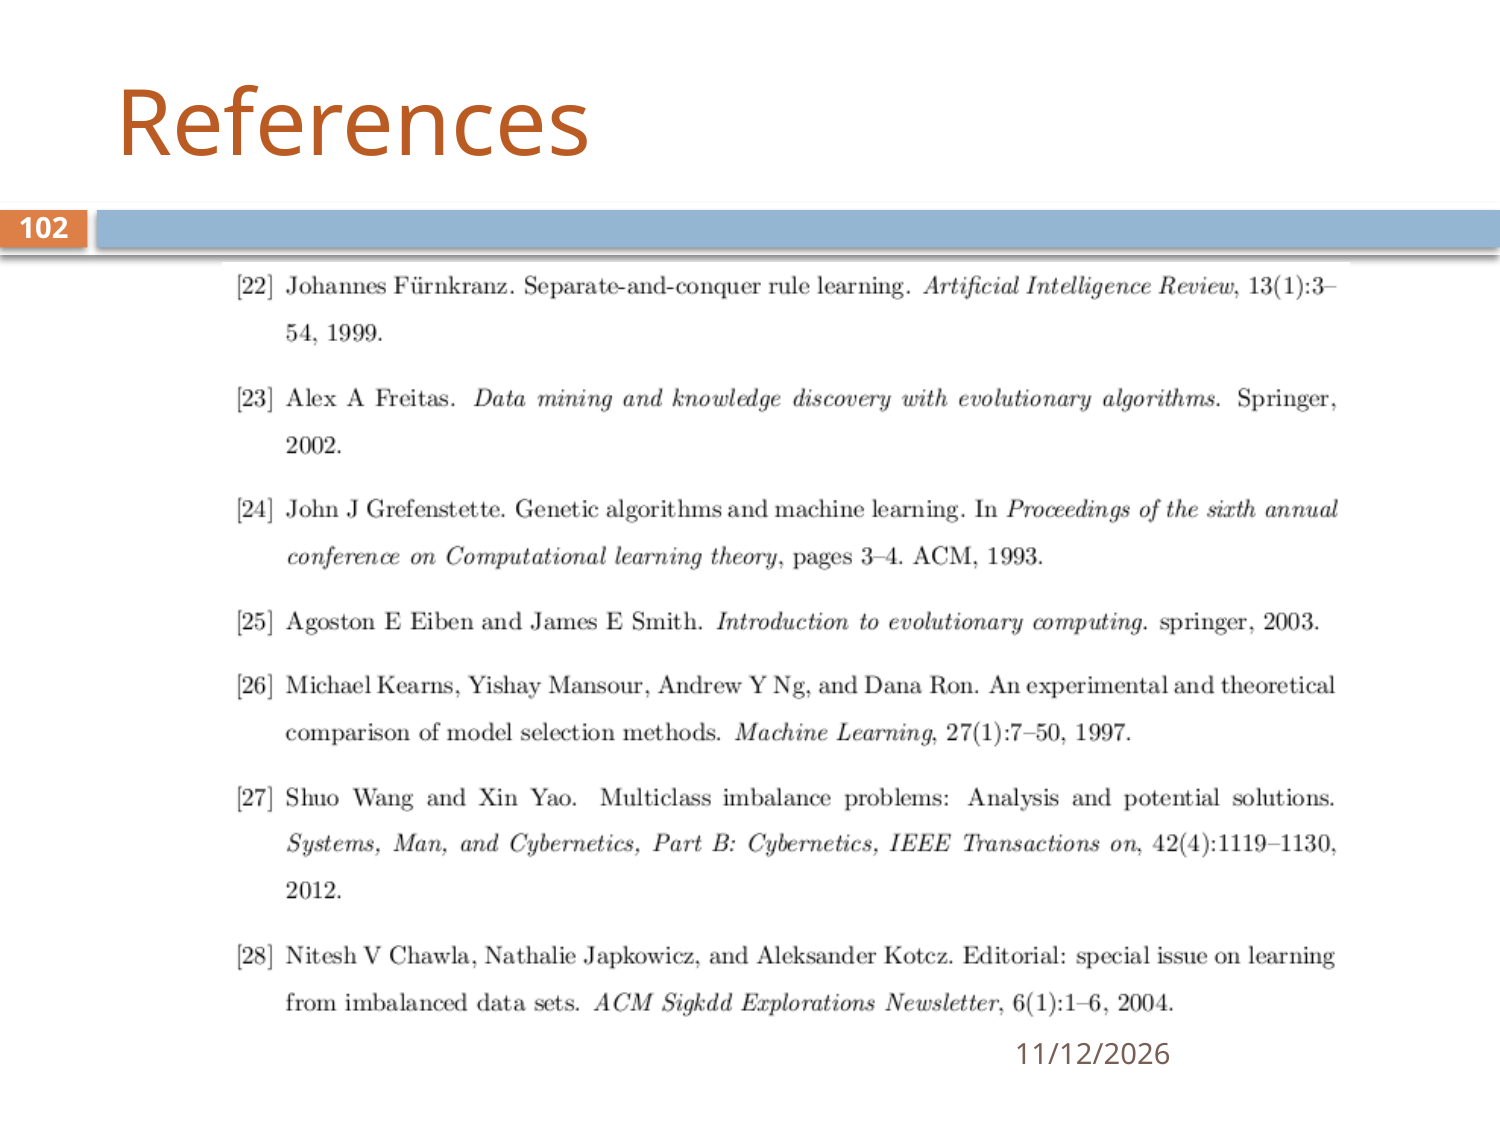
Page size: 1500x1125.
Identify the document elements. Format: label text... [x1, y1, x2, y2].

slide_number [999, 1025, 1438, 1085]
slide_number 102 [0, 208, 88, 249]
title References [100, 37, 1438, 200]
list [222, 262, 1351, 1024]
